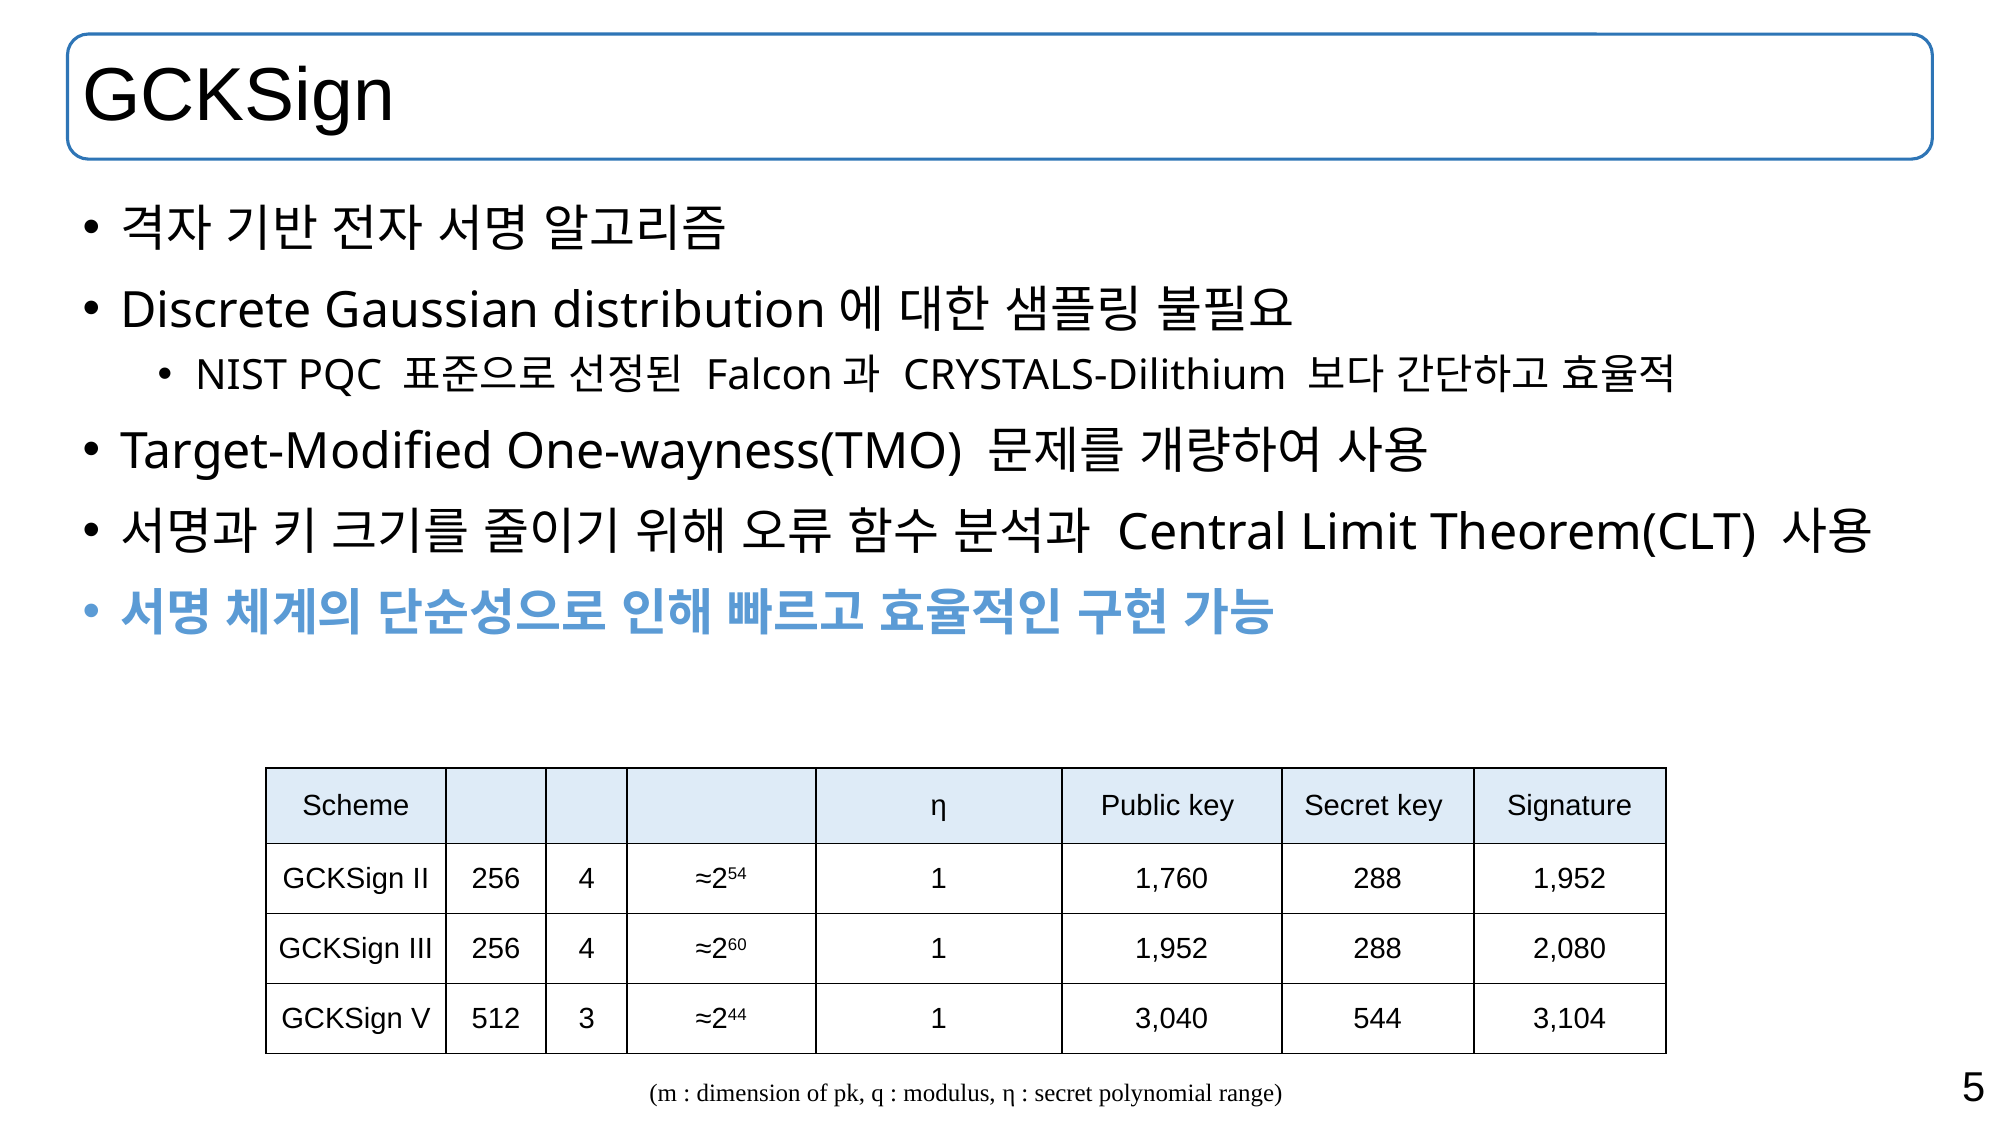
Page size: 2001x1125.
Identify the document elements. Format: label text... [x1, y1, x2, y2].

title GCKSign [67, 34, 1933, 160]
text_box (m : dimension of pk, q : modulus, η : secret polynomial range) [33, 1068, 1899, 1114]
list 격자 기반 전자 서명 알고리즘 Discrete Gaussian distribution에 대한 샘플링 불필요 NIST PQC 표준으로 선정된 Falcon과 CRYSTALS-Dilithium 보다 간단하고 효율적 Target-Modified One-wayness(TMO) 문제를 개량하여 사용 서명과 키 크기를 줄이기 위해 오류 함수 분석과 Central Limit Theorem(CLT) 사용 서명 체계의 단순성으로 인해 빠르고 효율적인 구현 가능 [67, 189, 1976, 1019]
